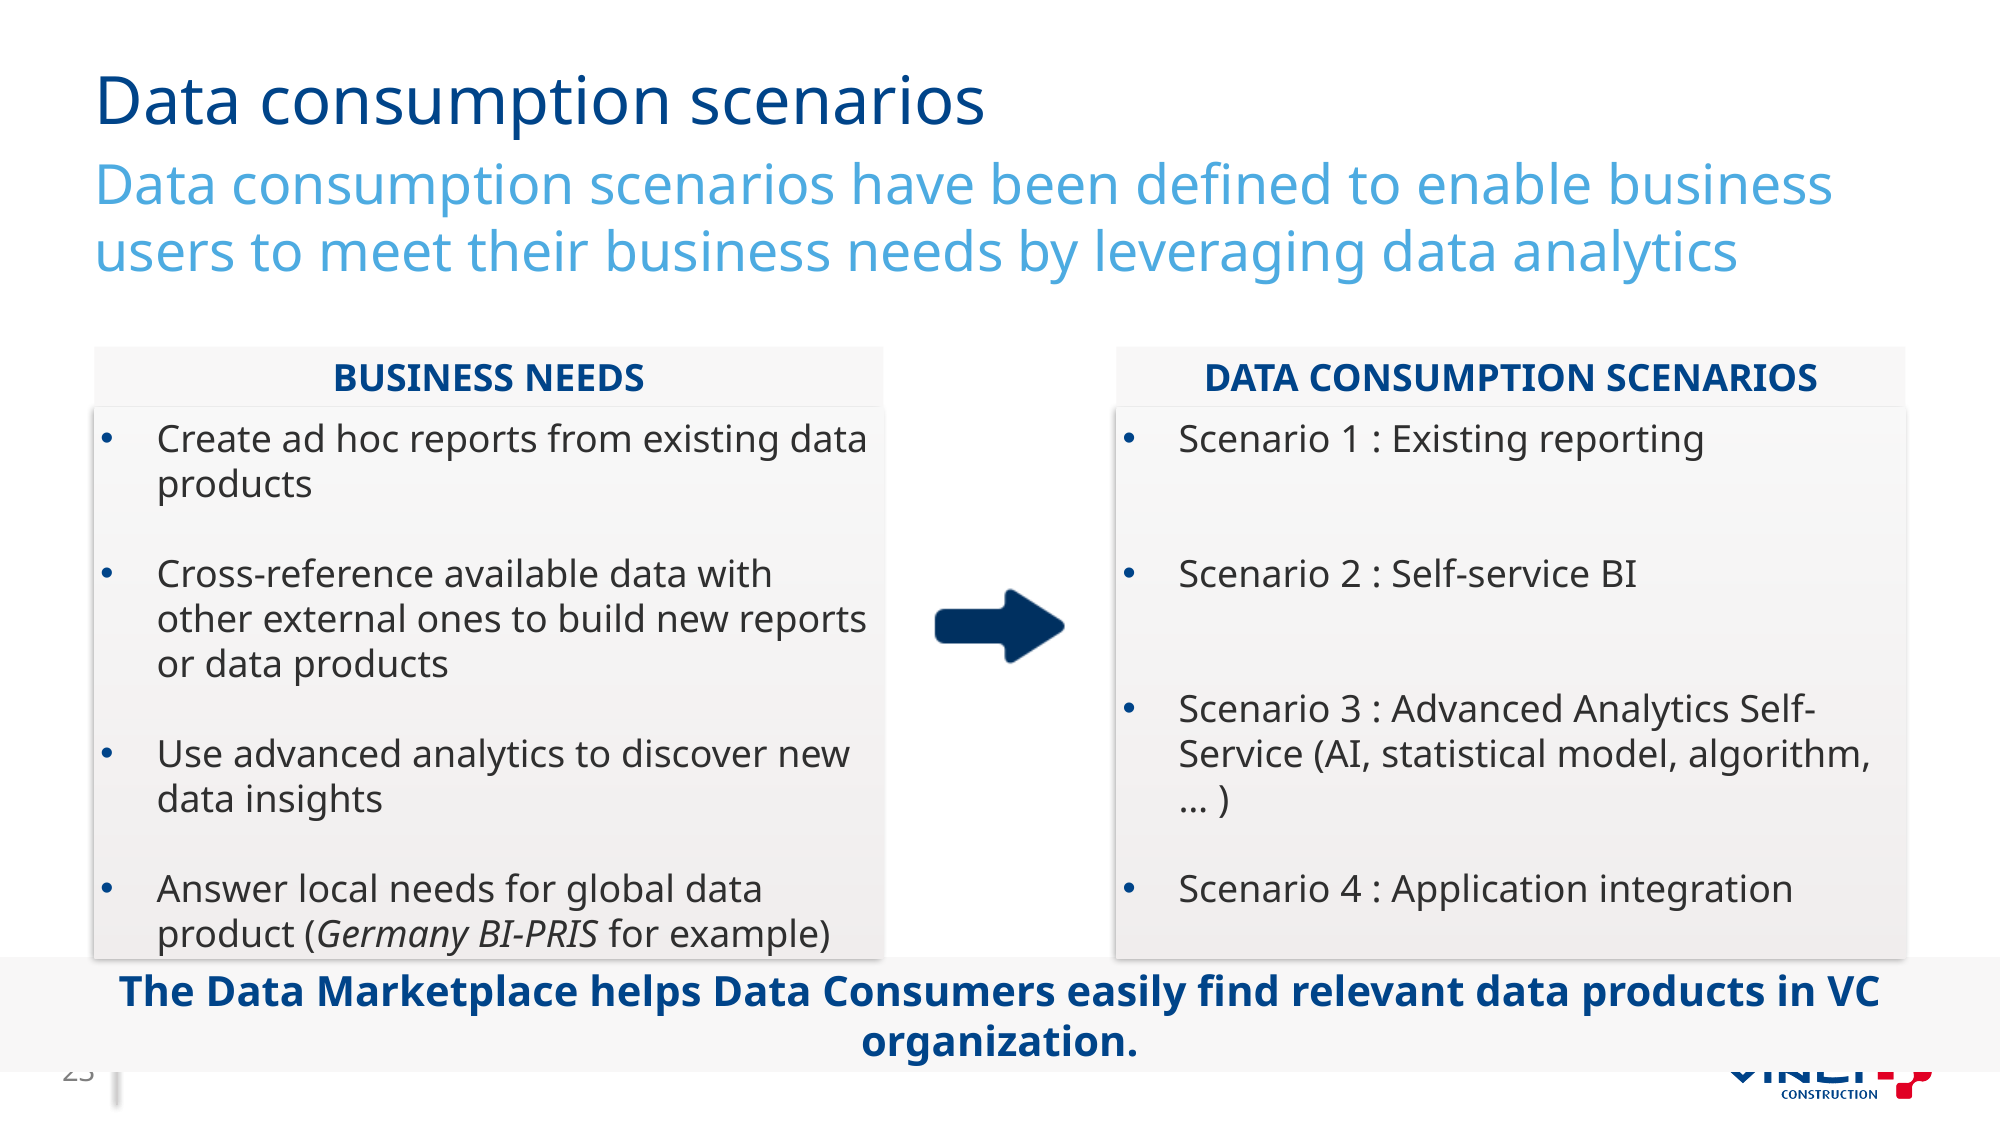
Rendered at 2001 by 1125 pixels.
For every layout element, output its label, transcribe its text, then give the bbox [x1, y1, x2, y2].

list Data consumption scenarios have been defined to enable business users to meet their business needs by leveraging data analytics [94, 149, 1906, 260]
picture [921, 548, 1079, 705]
text_box Data consumption scenarios [1116, 346, 1906, 407]
title Data consumption scenarios [94, 15, 1906, 149]
text_box Scenario 1 : Existing reporting Scenario 2 : Self-service BI Scenario 3 : Advanced Analytics Self-Service (AI, statistical model, algorithm, … ) Scenario 4 : Application integration [1116, 407, 1906, 959]
text_box The Data Marketplace helps Data Consumers easily find relevant data products in VC organization. [0, 957, 2000, 1072]
text_box Create ad hoc reports from existing data products Cross-reference available data with other external ones to build new reports or data products Use advanced analytics to discover new data insights Answer local needs for global data product (Germany BI-PRIS for example) [94, 407, 884, 959]
text_box Business needs [94, 346, 884, 407]
picture [1724, 1072, 1934, 1101]
